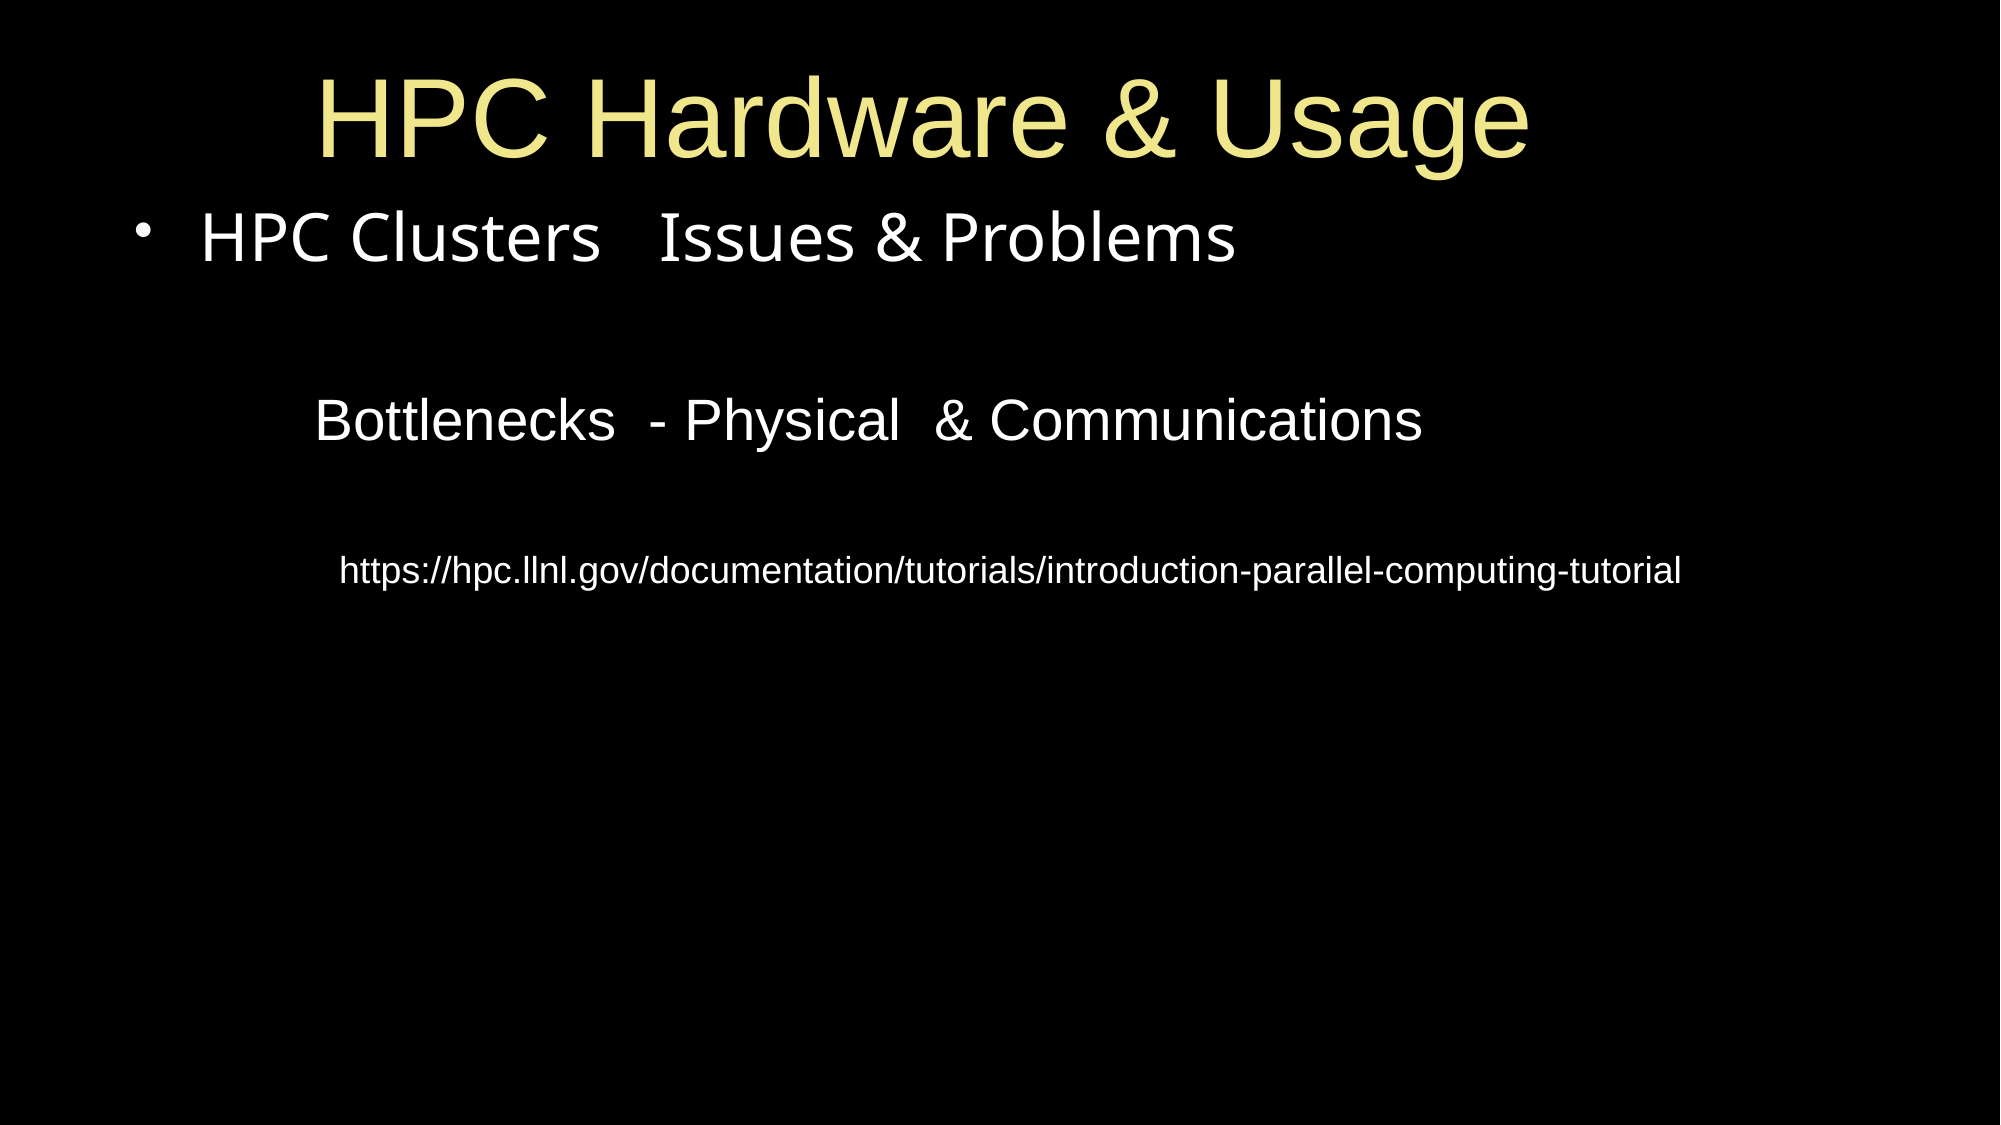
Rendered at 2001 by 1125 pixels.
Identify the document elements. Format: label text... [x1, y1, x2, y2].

text_box HPC Hardware & Usage [300, 37, 1586, 178]
text_box HPC Clusters Issues & Problems [99, 187, 1900, 1035]
text_box https://hpc.llnl.gov/documentation/tutorials/introduction-parallel-computing-tutorial [324, 538, 1698, 595]
text_box Bottlenecks - Physical & Communications [300, 375, 1463, 520]
